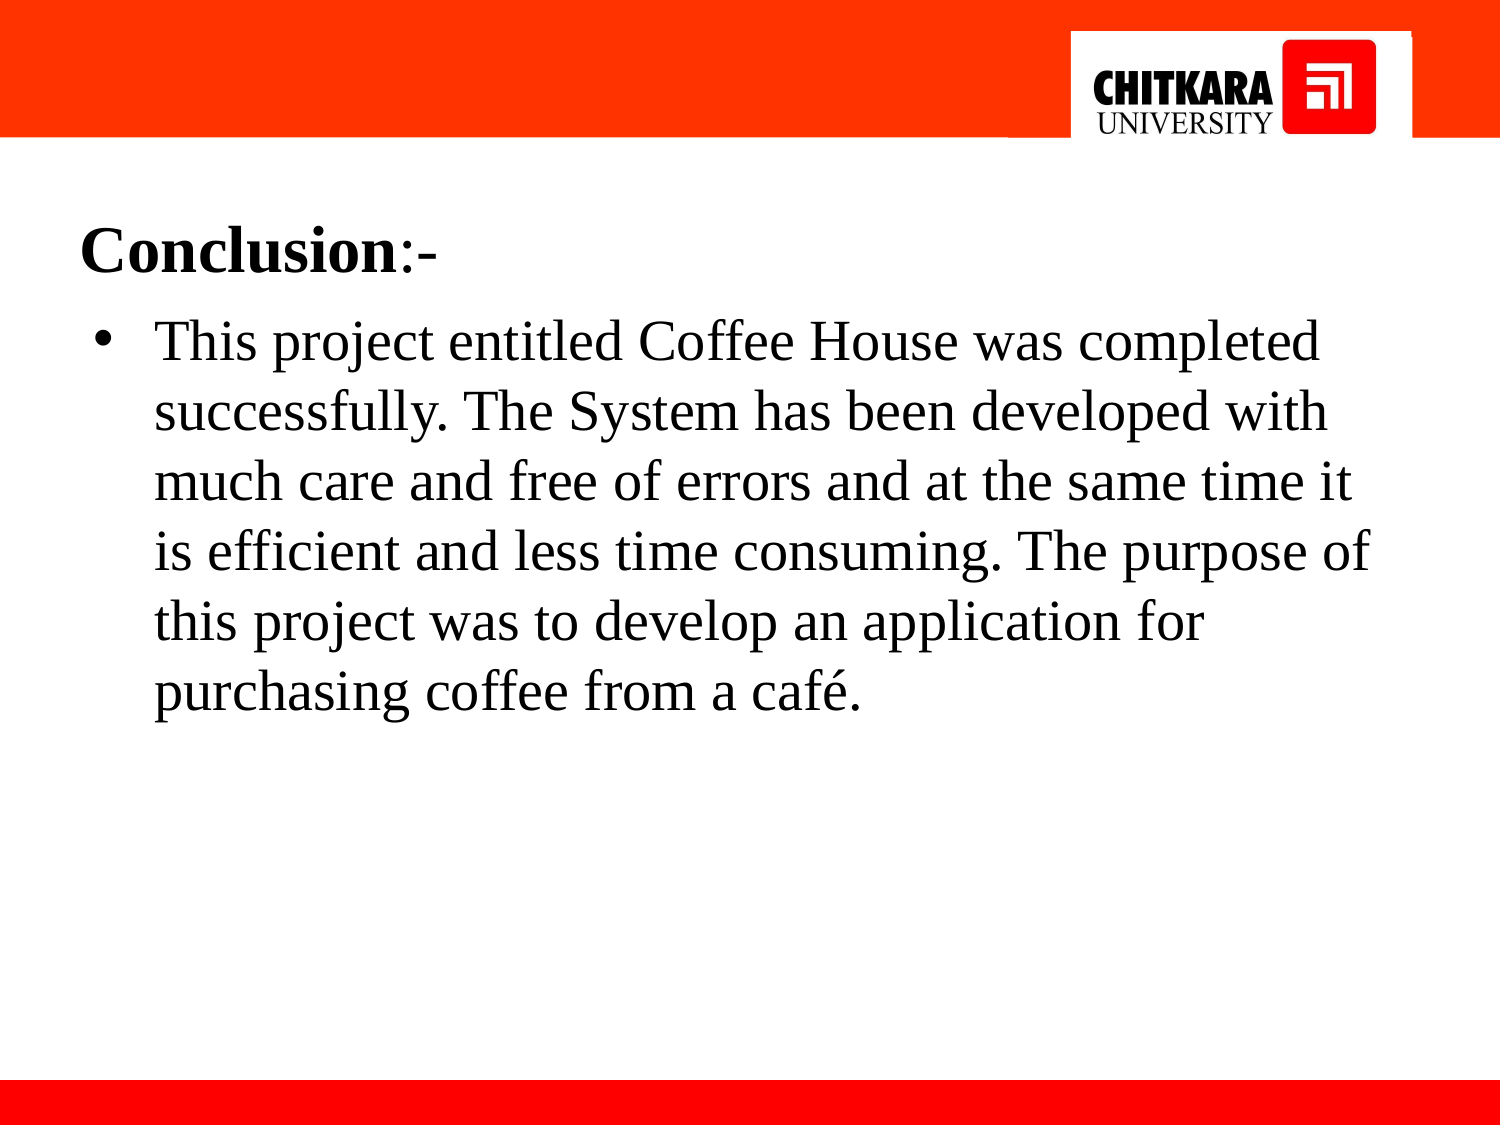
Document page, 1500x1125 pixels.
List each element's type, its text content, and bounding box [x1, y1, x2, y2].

picture [1074, 37, 1391, 138]
title Conclusion:- [64, 176, 1127, 294]
list This project entitled Coffee House was completed successfully. The System has been developed with much care and free of errors and at the same time it is efficient and less time consuming. The purpose of this project was to develop an application for purchasing coffee from a café. [64, 294, 1415, 738]
